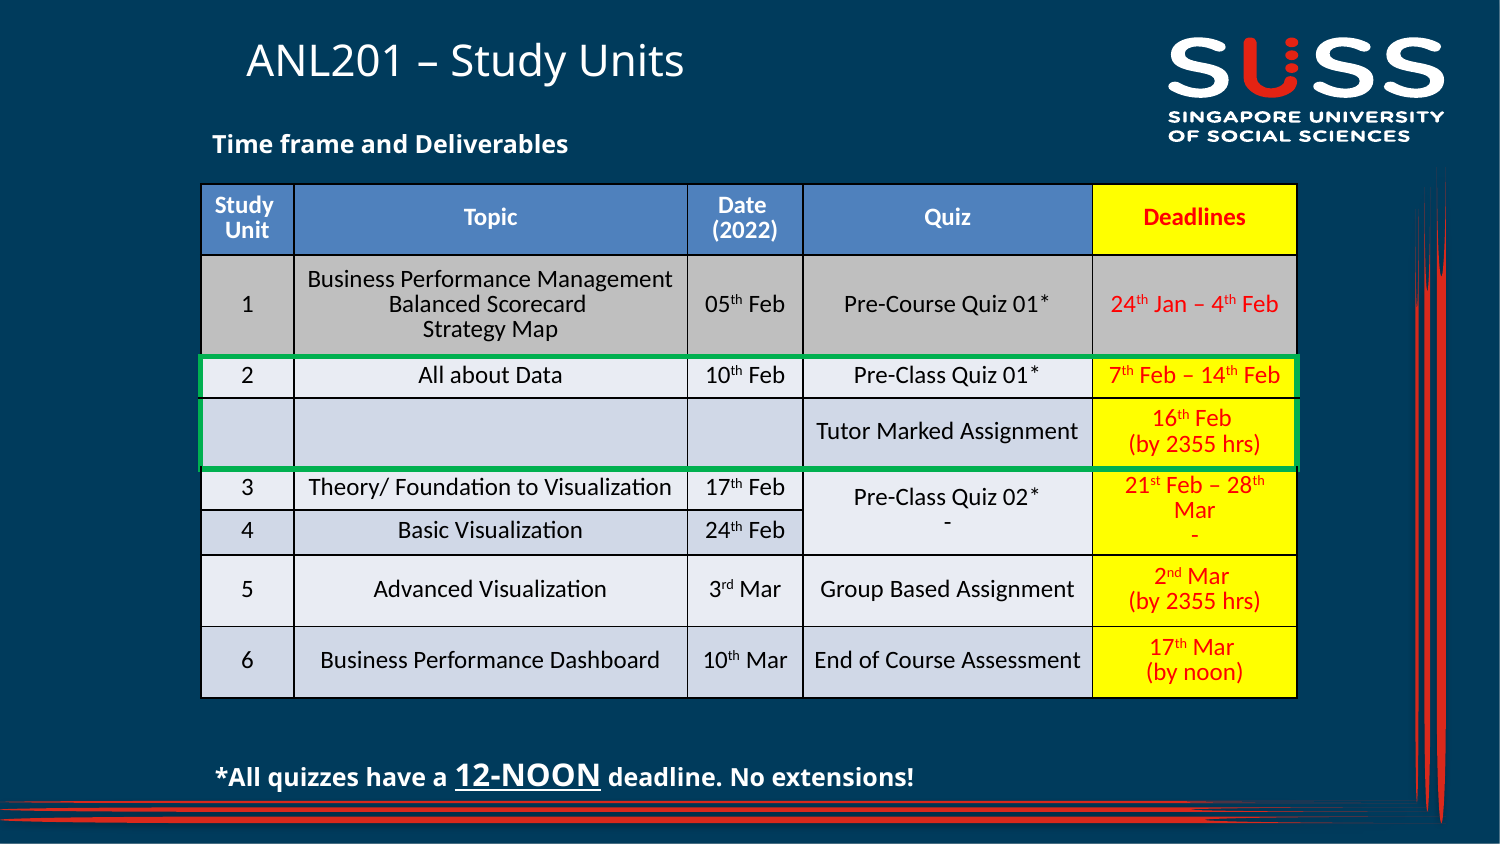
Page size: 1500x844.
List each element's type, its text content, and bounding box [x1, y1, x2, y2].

table_cell 6 [202, 627, 293, 697]
table_cell 4 [202, 511, 293, 554]
table_cell 3rd Mar [688, 556, 802, 626]
table_cell Business Performance Dashboard [295, 627, 687, 697]
table_cell 16th Feb (by 2355 hrs) [1093, 399, 1294, 466]
table_cell 1 [202, 256, 293, 354]
table_cell 2nd Mar (by 2355 hrs) [1093, 556, 1296, 626]
table_cell Business Performance Management Balanced Scorecard Strategy Map [295, 256, 687, 354]
table_header Quiz [804, 185, 1092, 254]
table_cell 3 [202, 472, 293, 509]
table_cell Pre-Class Quiz 01* [804, 359, 1092, 397]
table_cell Pre-Course Quiz 01* [804, 256, 1092, 354]
table_cell [295, 399, 687, 466]
title ANL201 – Study Units [235, 27, 1164, 103]
table_cell Group Based Assignment [804, 556, 1092, 626]
text_box *All quizzes have a 12-NOON deadline. No extensions! [203, 749, 1132, 788]
table_cell 10th Mar [688, 627, 802, 697]
table_cell [203, 399, 293, 466]
table_cell End of Course Assessment [804, 627, 1092, 697]
table_header Date (2022) [688, 185, 802, 254]
table_cell Advanced Visualization [295, 556, 687, 626]
table_cell All about Data [295, 359, 687, 397]
table_cell 21st Feb – 28th Mar - [1093, 472, 1296, 554]
table_header Topic [295, 185, 687, 254]
table_cell 7th Feb – 14th Feb [1093, 359, 1294, 397]
table_cell 24th Jan – 4th Feb [1093, 256, 1296, 354]
table_cell Tutor Marked Assignment [804, 399, 1092, 466]
table_cell Theory/ Foundation to Visualization [295, 472, 687, 509]
table_cell Pre-Class Quiz 02* - [804, 472, 1092, 554]
table_cell Basic Visualization [295, 511, 687, 554]
table_header Study Unit [202, 185, 293, 254]
table_cell [688, 399, 802, 466]
table_cell 2 [203, 359, 293, 397]
table_header Deadlines [1093, 185, 1296, 254]
table_cell 10th Feb [688, 359, 802, 397]
list Time frame and Deliverables [200, 122, 1129, 161]
table_cell 17th Mar (by noon) [1093, 627, 1296, 697]
table_cell 05th Feb [688, 256, 802, 354]
table_cell 17th Feb [688, 472, 802, 509]
table_cell 24th Feb [688, 511, 802, 554]
table_cell 5 [202, 556, 293, 626]
